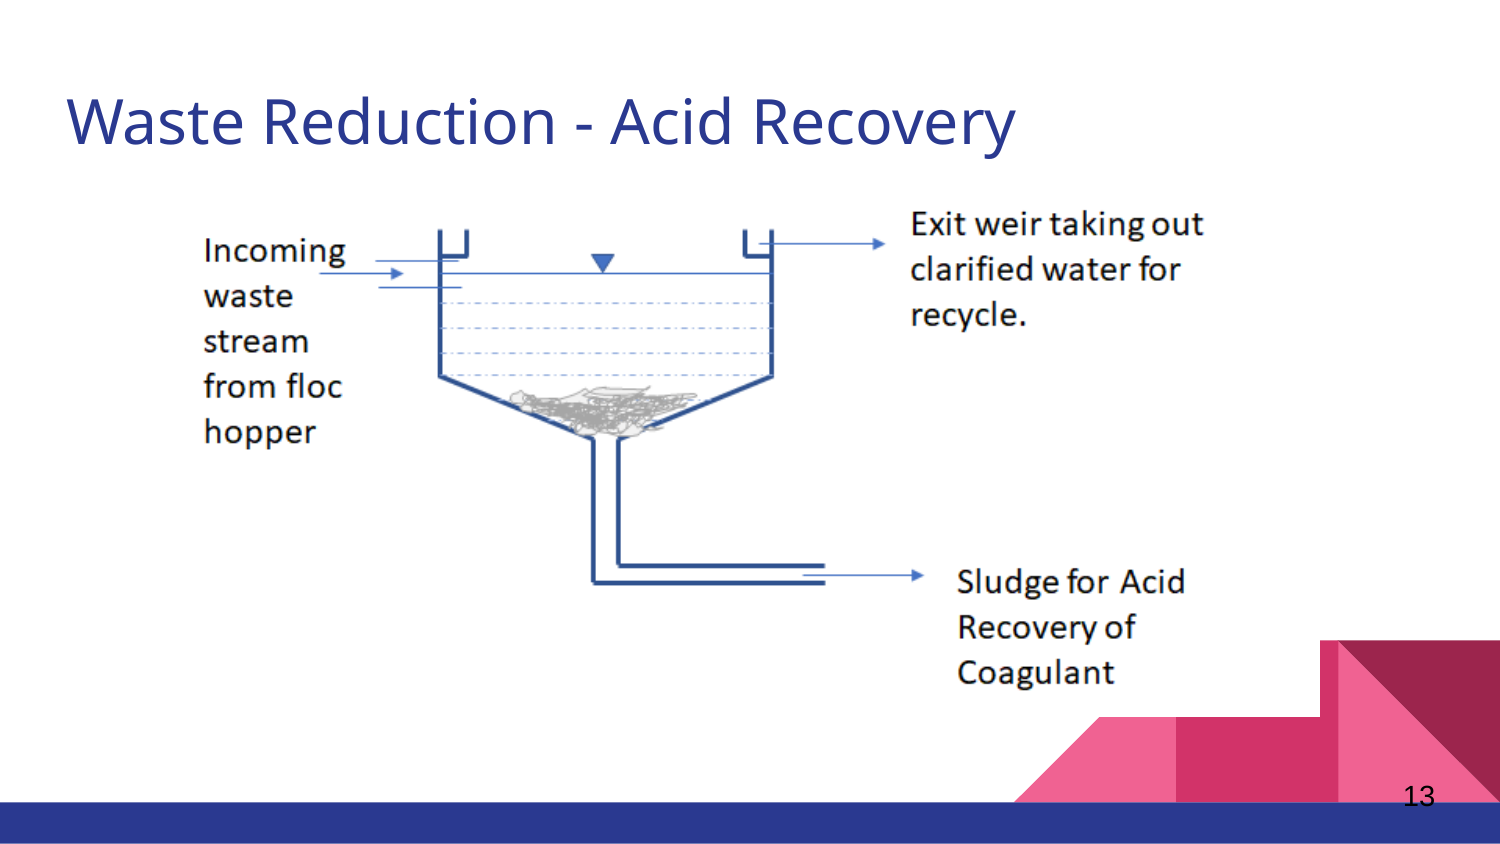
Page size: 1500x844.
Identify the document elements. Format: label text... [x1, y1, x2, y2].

picture [180, 187, 1320, 718]
title Waste Reduction - Acid Recovery [51, 67, 1449, 167]
slide_number ‹#› [1387, 762, 1478, 828]
